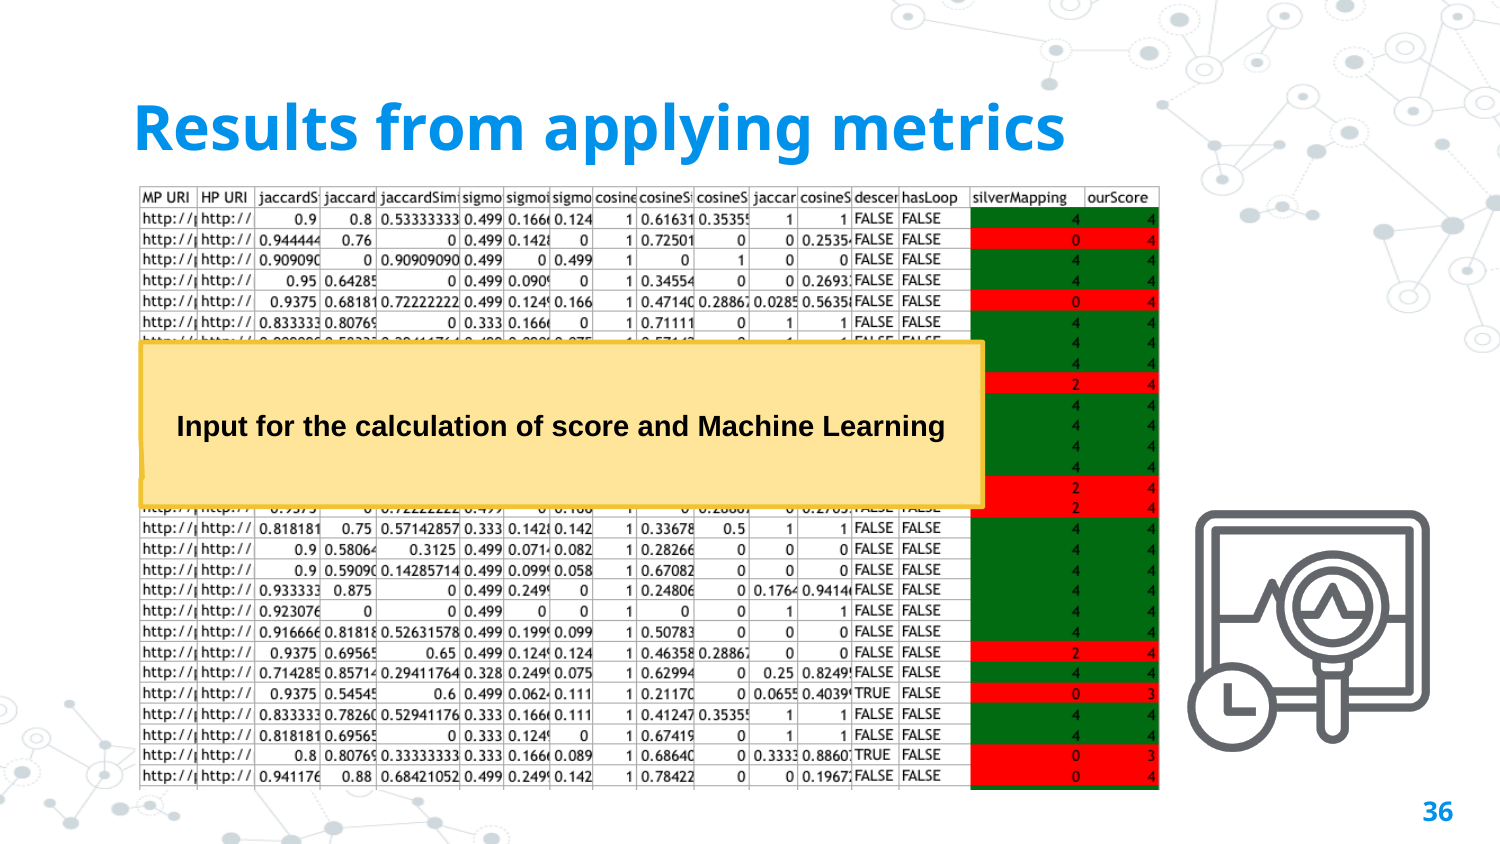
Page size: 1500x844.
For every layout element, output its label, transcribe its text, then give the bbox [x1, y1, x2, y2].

slide_number ‹#› [1378, 779, 1469, 844]
title Results from applying metrics [117, 74, 1360, 179]
picture [0, 0, 1500, 844]
list [128, 196, 1101, 808]
